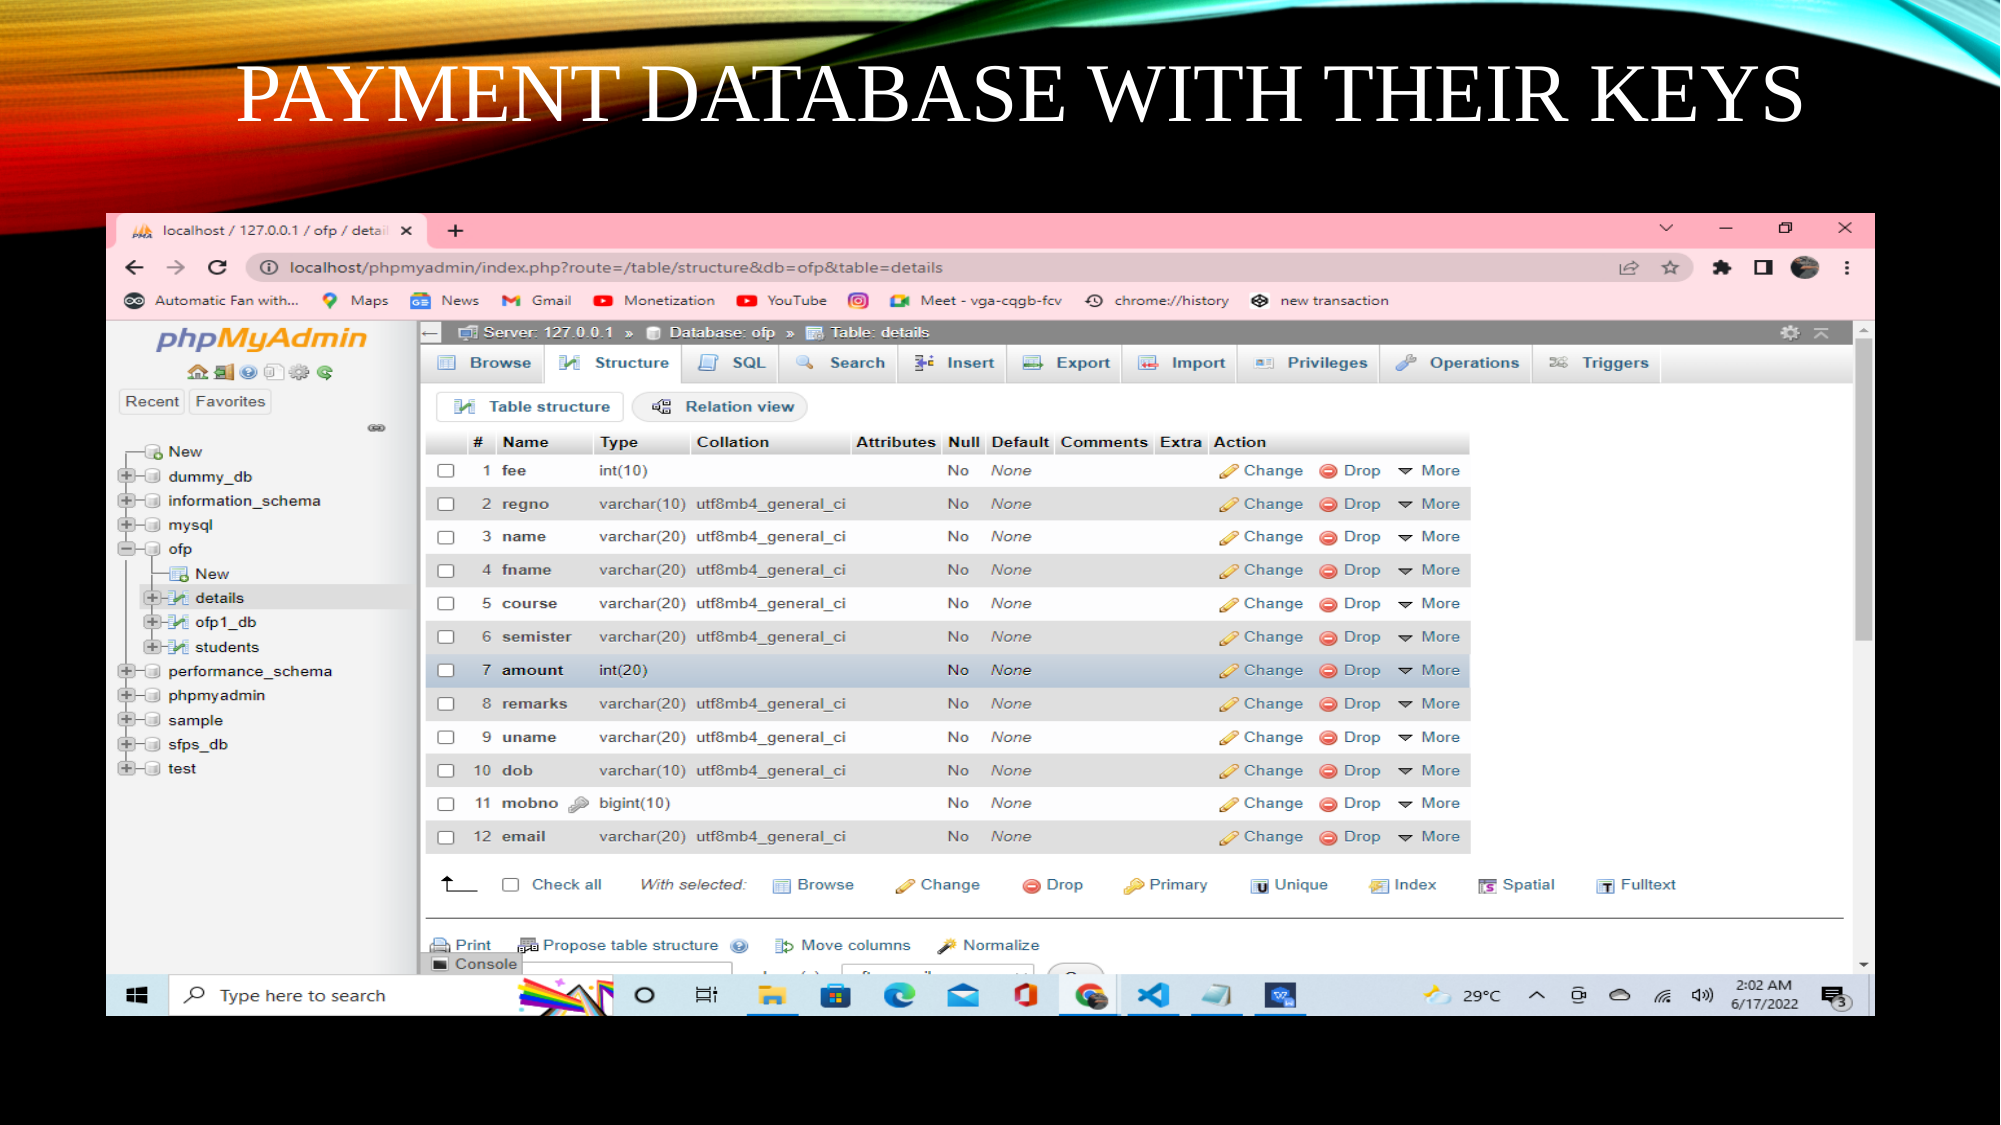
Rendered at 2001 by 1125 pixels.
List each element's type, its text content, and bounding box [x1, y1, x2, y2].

picture [0, 0, 2000, 237]
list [106, 213, 1875, 1016]
title Payment database with their keys [220, 0, 1876, 201]
